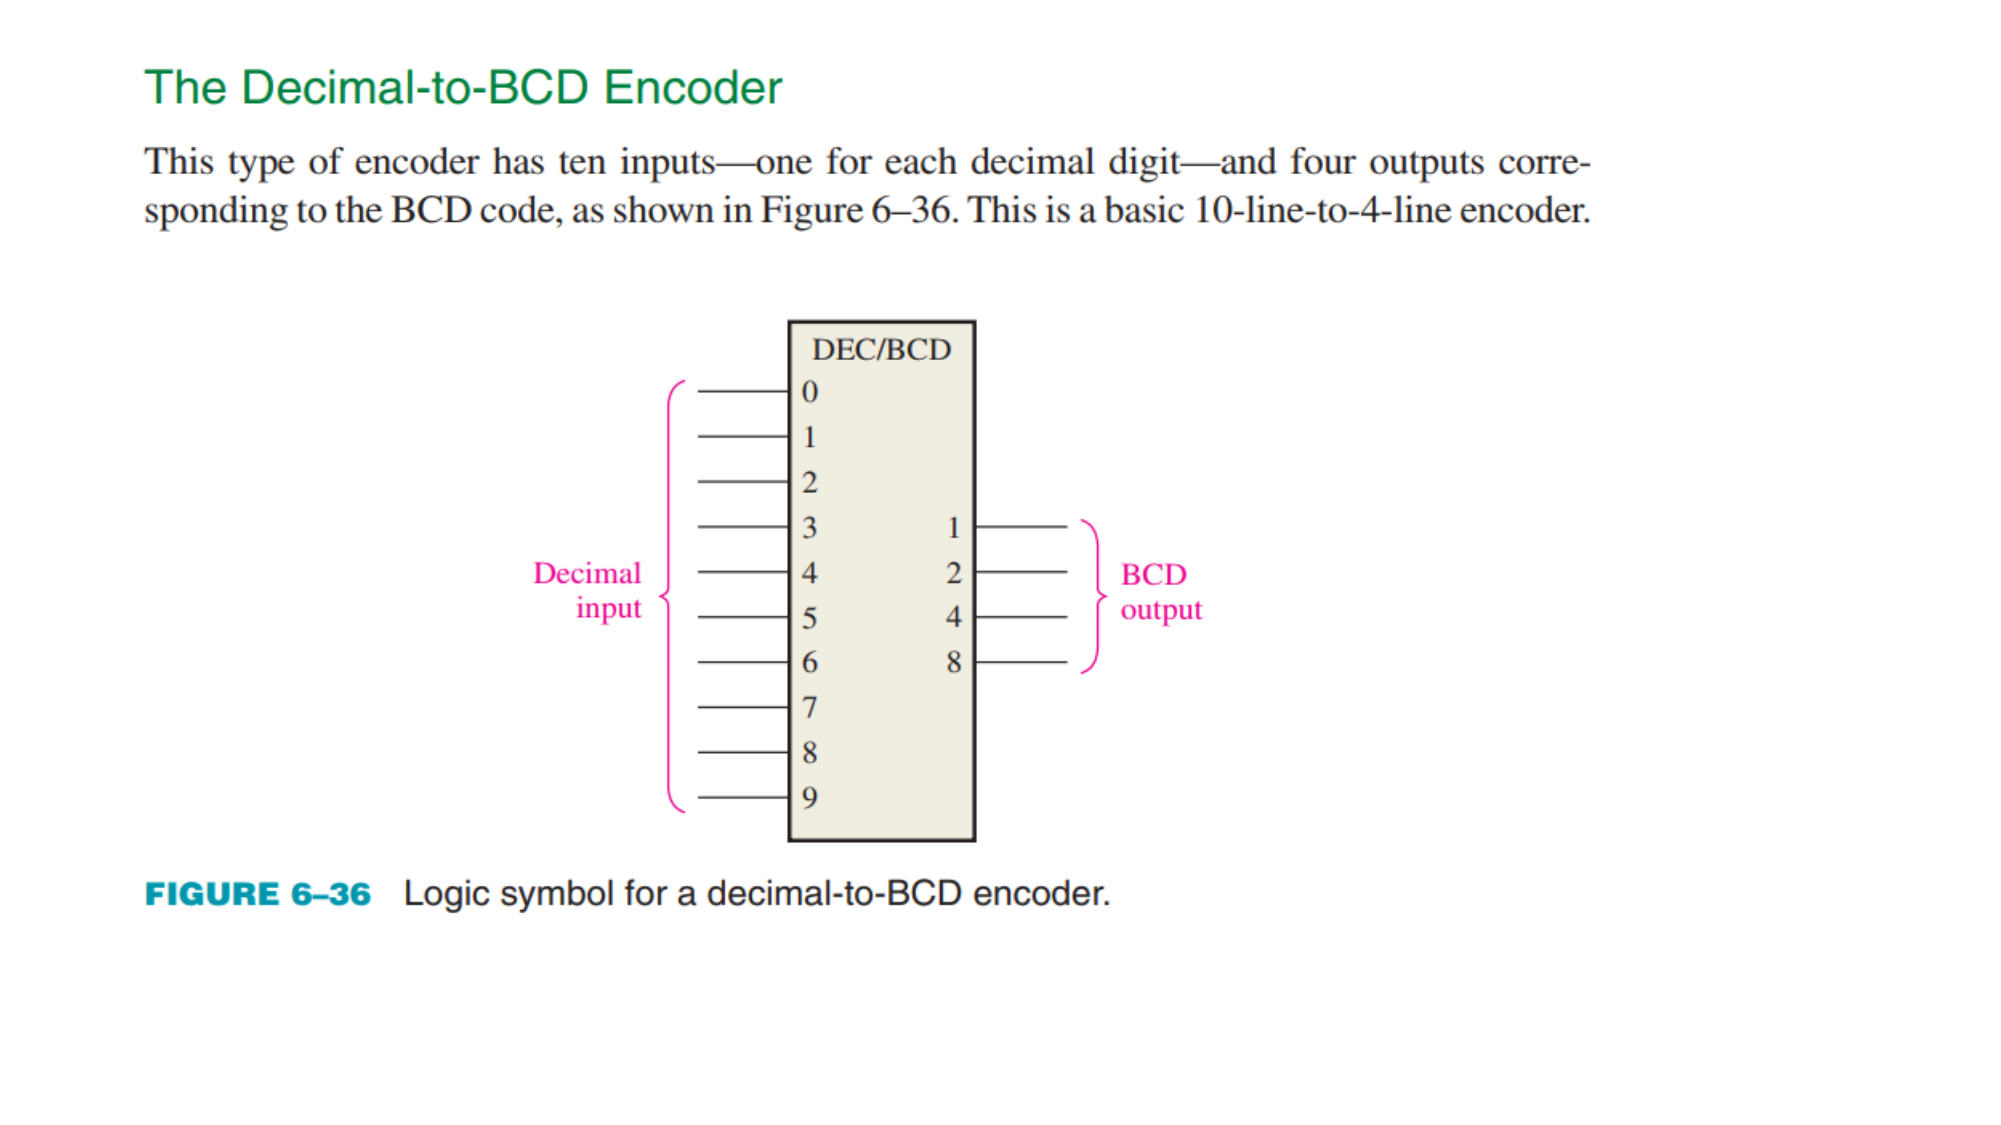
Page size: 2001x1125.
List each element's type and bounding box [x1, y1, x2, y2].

picture [94, 49, 1698, 961]
